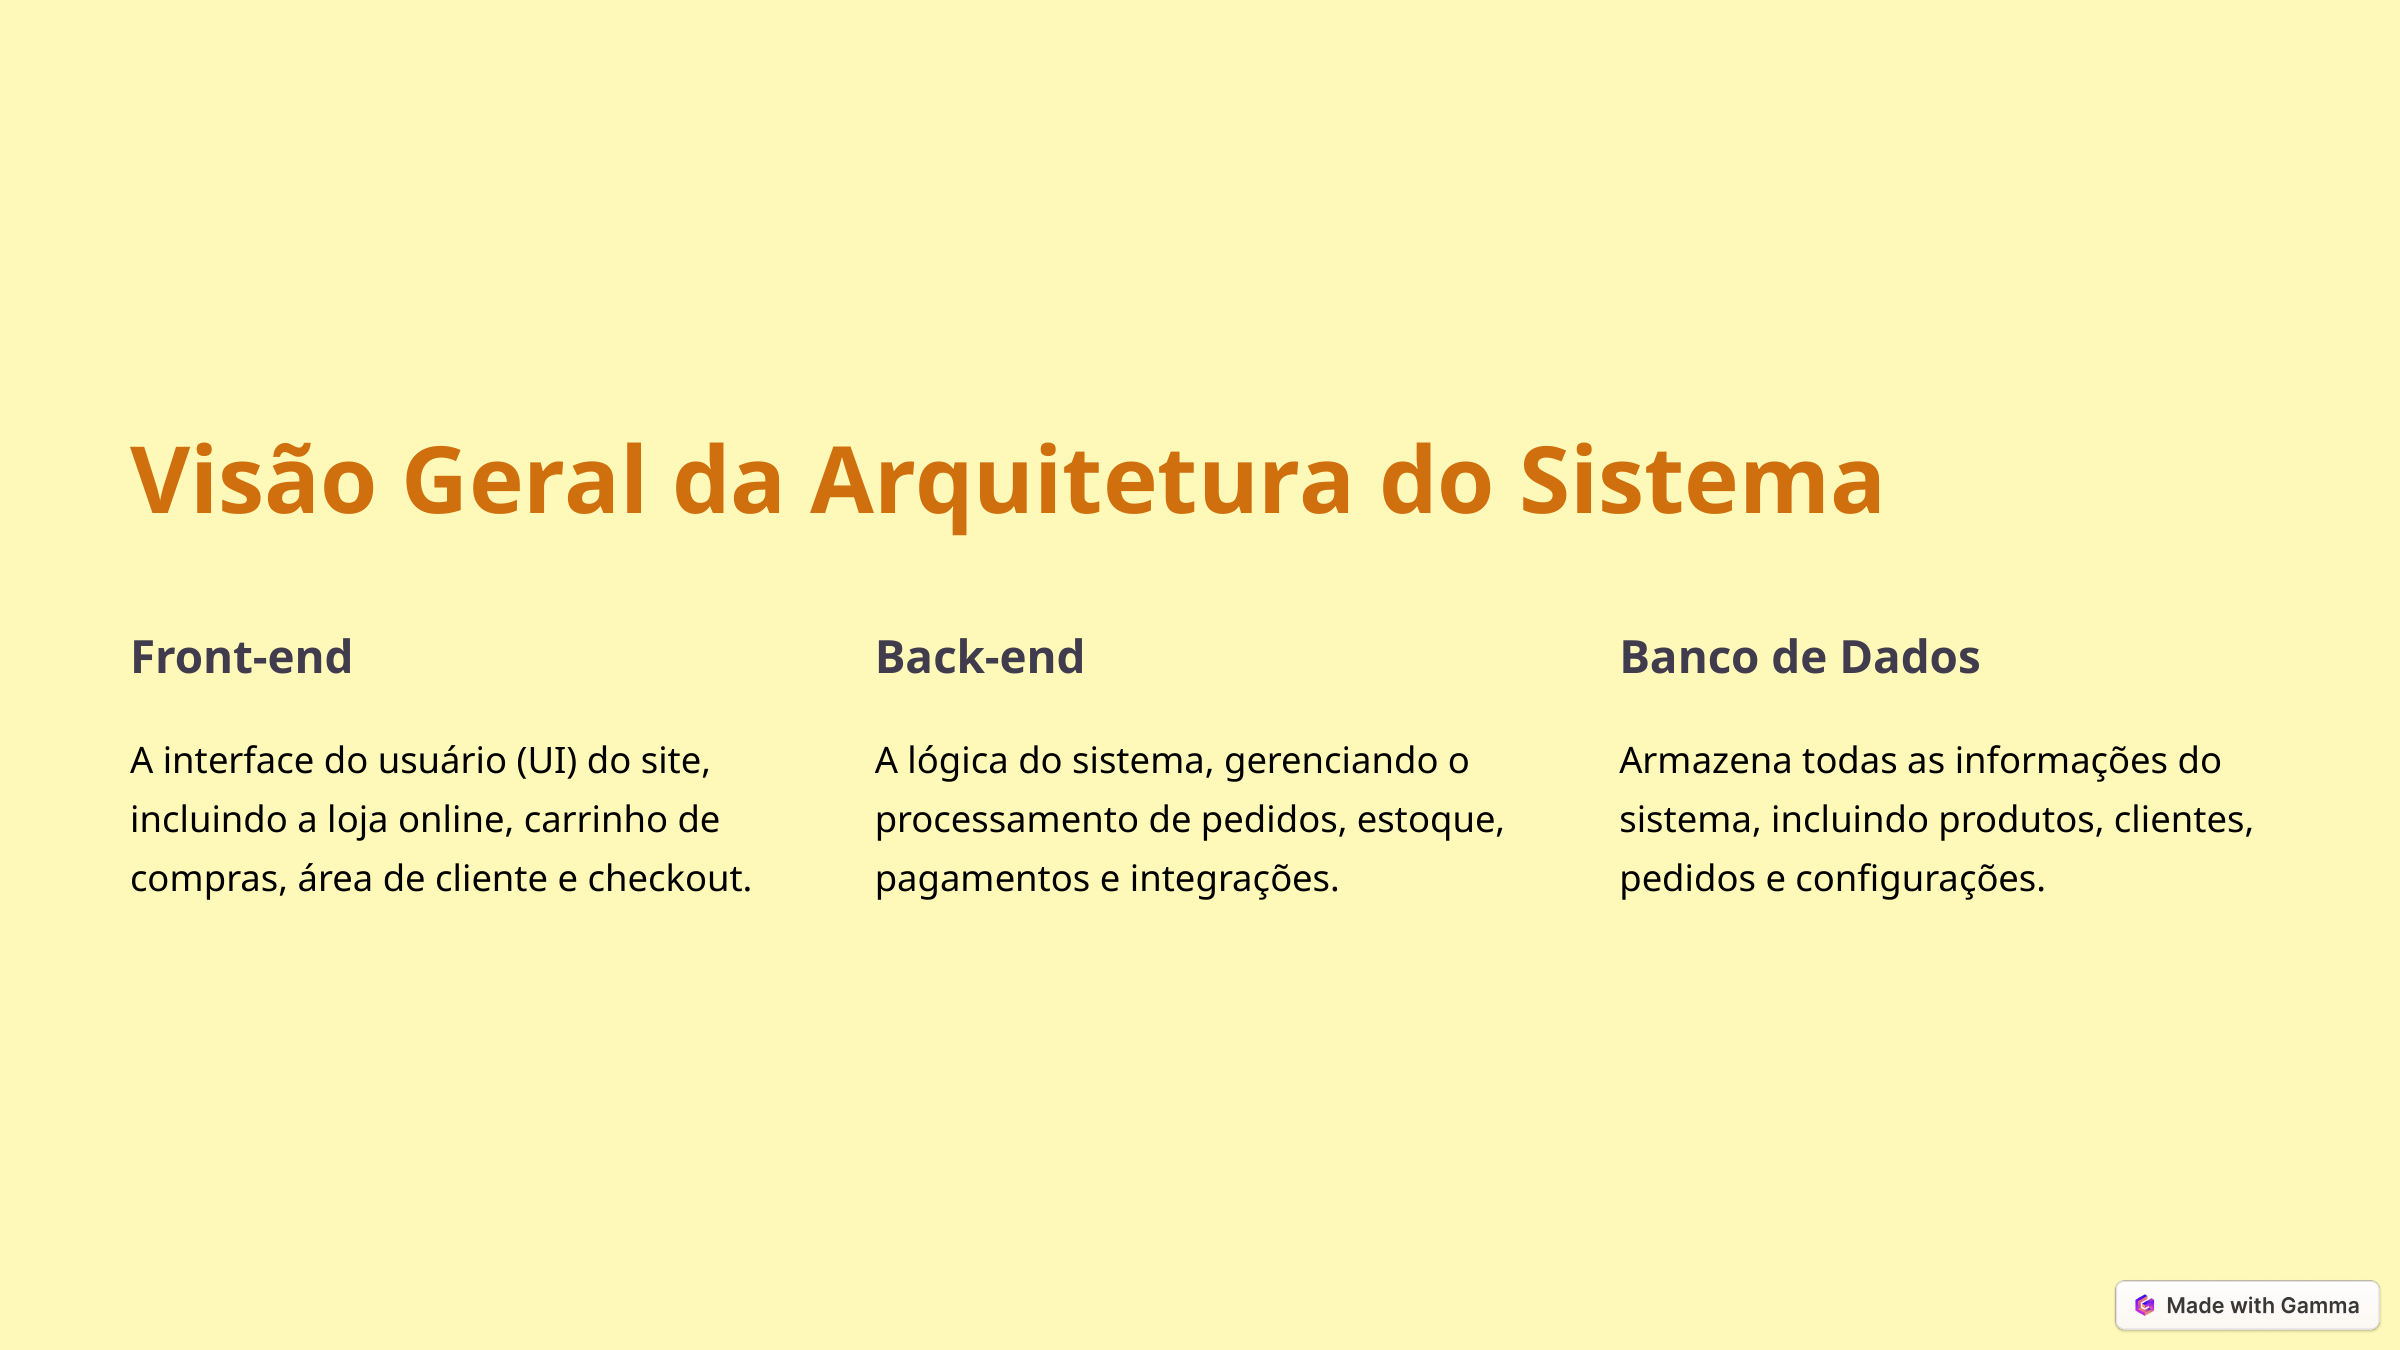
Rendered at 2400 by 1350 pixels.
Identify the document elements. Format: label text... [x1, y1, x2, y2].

text_box A interface do usuário (UI) do site, incluindo a loja online, carrinho de compras, área de cliente e checkout. [130, 721, 783, 900]
text_box Visão Geral da Arquitetura do Sistema [130, 416, 1886, 533]
text_box Armazena todas as informações do sistema, incluindo produtos, clientes, pedidos e configurações. [1619, 721, 2272, 900]
text_box Front-end [130, 625, 596, 684]
text_box Banco de Dados [1619, 625, 2085, 684]
picture [2106, 1271, 2389, 1339]
text_box Back-end [874, 625, 1340, 684]
text_box A lógica do sistema, gerenciando o processamento de pedidos, estoque, pagamentos e integrações. [874, 721, 1528, 900]
